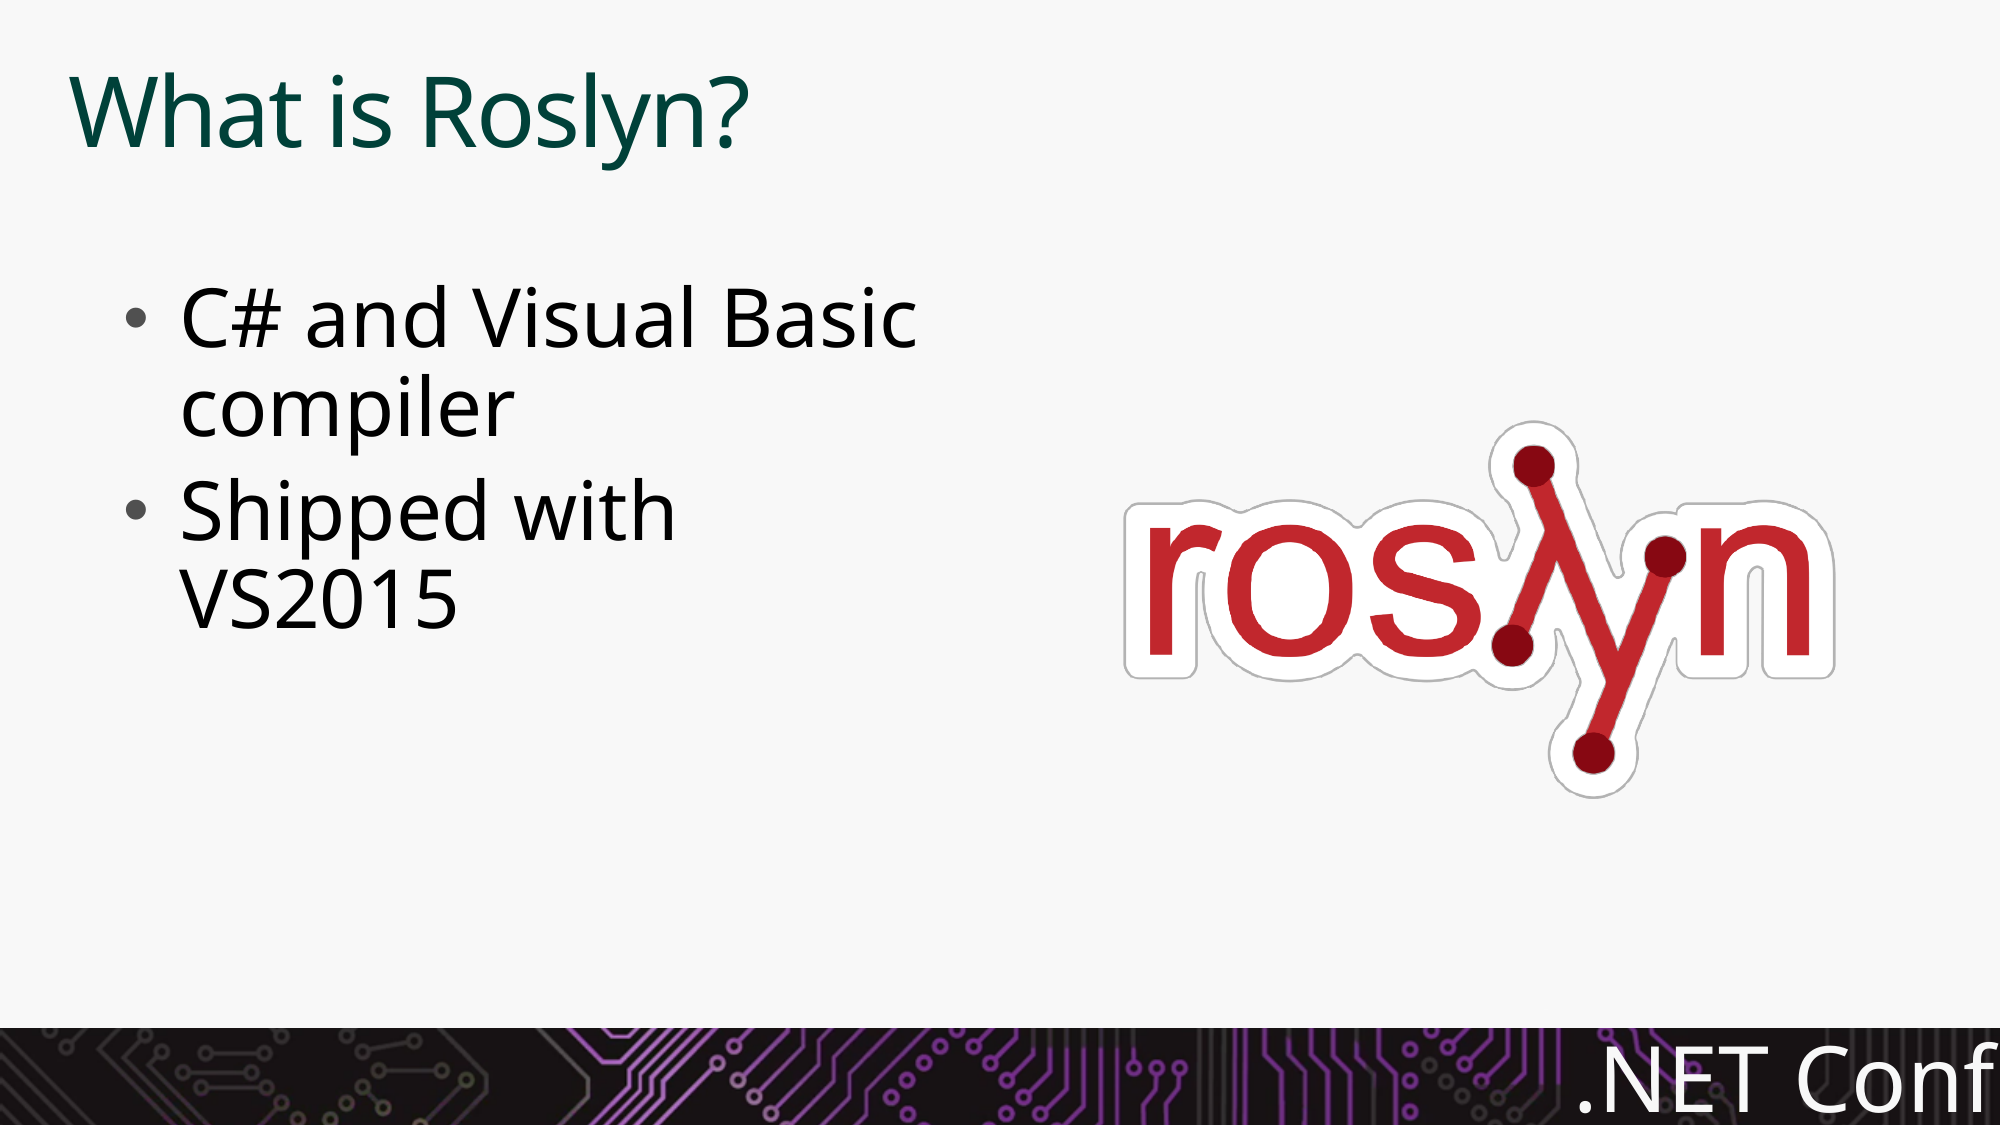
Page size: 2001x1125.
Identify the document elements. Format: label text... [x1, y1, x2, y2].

picture [0, 1028, 2000, 1125]
picture [1109, 404, 1848, 814]
list C# and Visual Basic compiler Shipped with VS2015 [99, 262, 1000, 580]
title What is Roslyn? [44, 47, 1957, 196]
